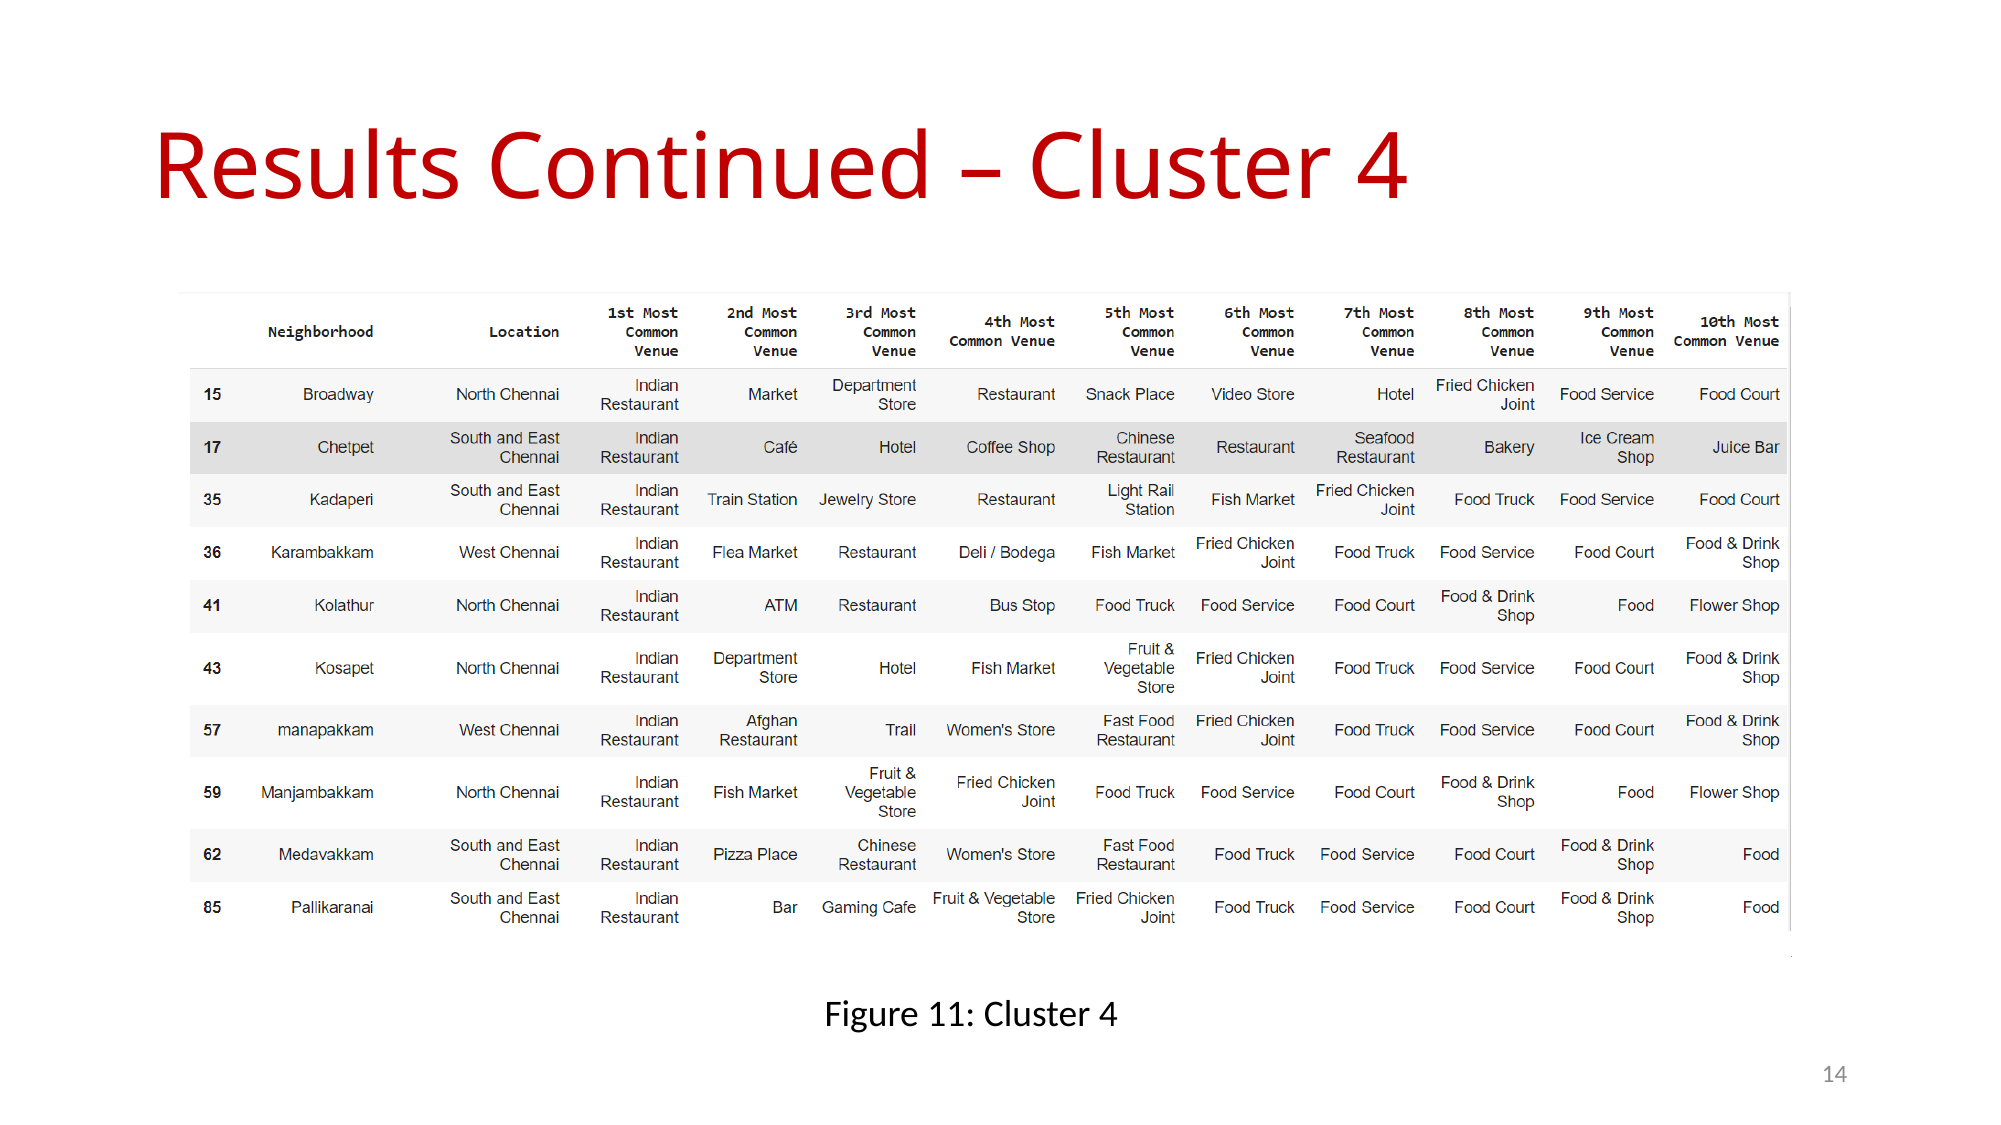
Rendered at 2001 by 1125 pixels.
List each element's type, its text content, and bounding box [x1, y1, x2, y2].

title Results Continued – Cluster 4 [137, 59, 1863, 278]
picture [178, 292, 1792, 957]
slide_number 13 [1412, 1042, 1863, 1103]
text_box Figure 11: Cluster 4 [809, 982, 1160, 1042]
